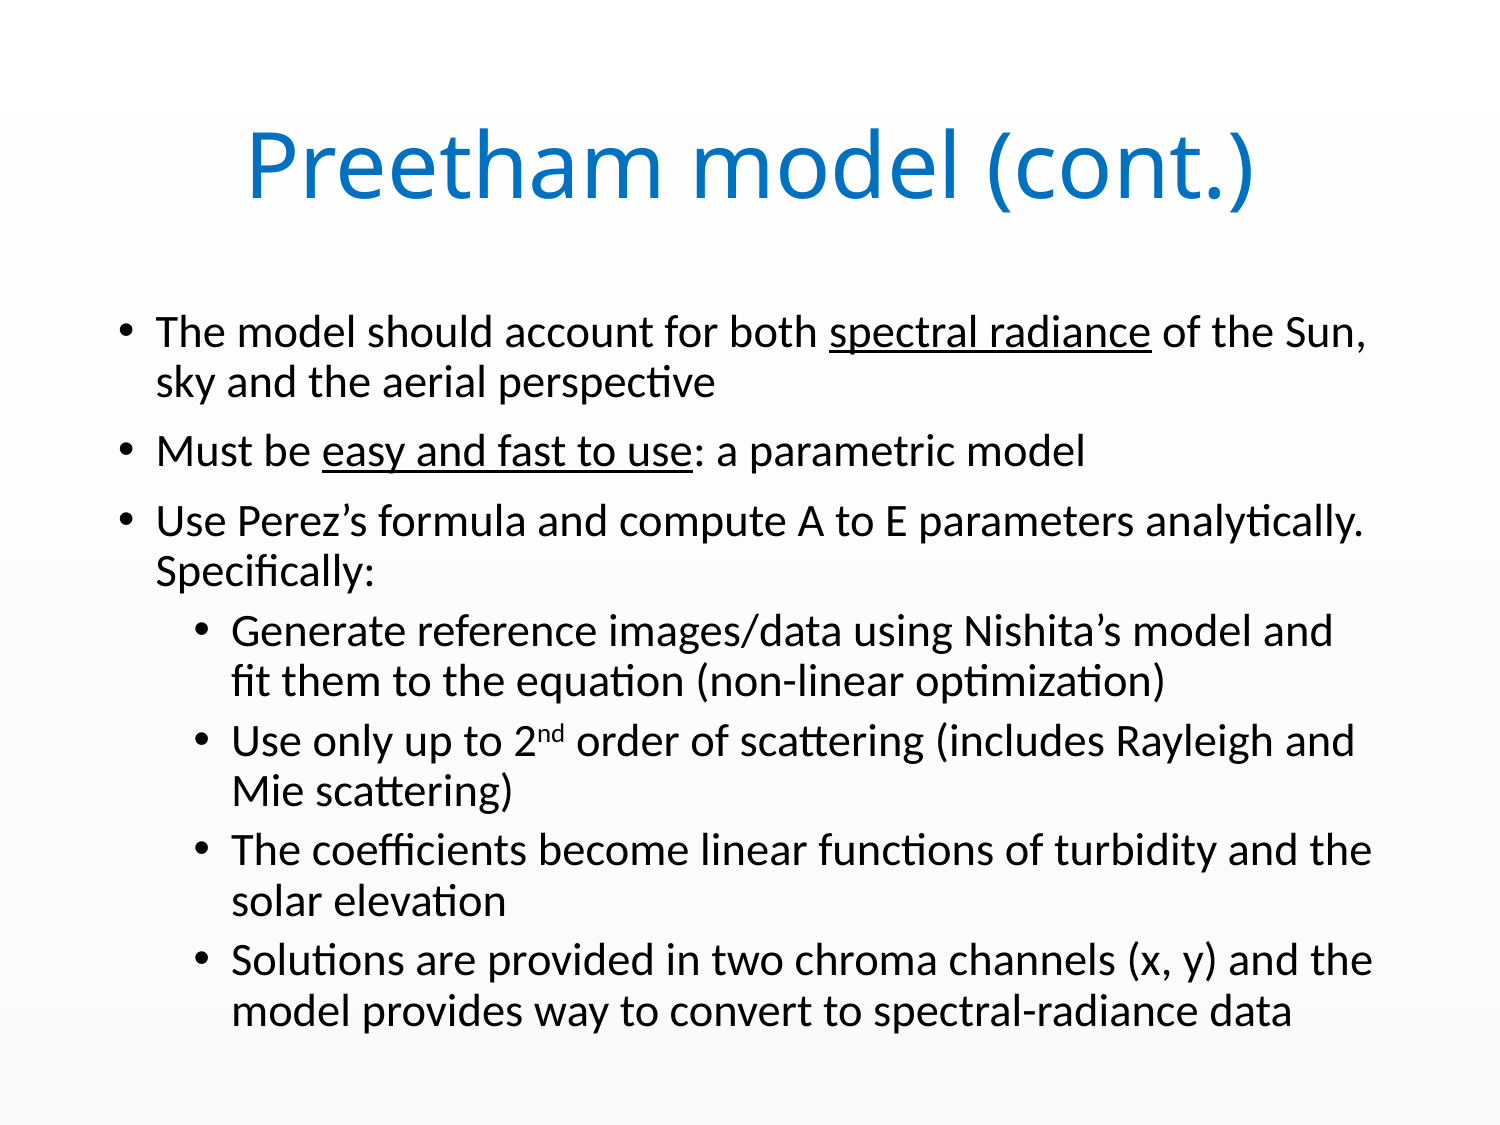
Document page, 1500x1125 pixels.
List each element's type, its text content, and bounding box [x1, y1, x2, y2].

title Preetham model (cont.) [103, 59, 1397, 278]
list The model should account for both spectral radiance of the Sun, sky and the aerial perspective Must be easy and fast to use: a parametric model Use Perez’s formula and compute A to E parameters analytically. Specifically: Generate reference images/data using Nishita’s model and fit them to the equation (non-linear optimization) Use only up to 2nd order of scattering (includes Rayleigh and Mie scattering) The coefficients become linear functions of turbidity and the solar elevation Solutions are provided in two chroma channels (x, y) and the model provides way to convert to spectral-radiance data [103, 299, 1397, 1059]
